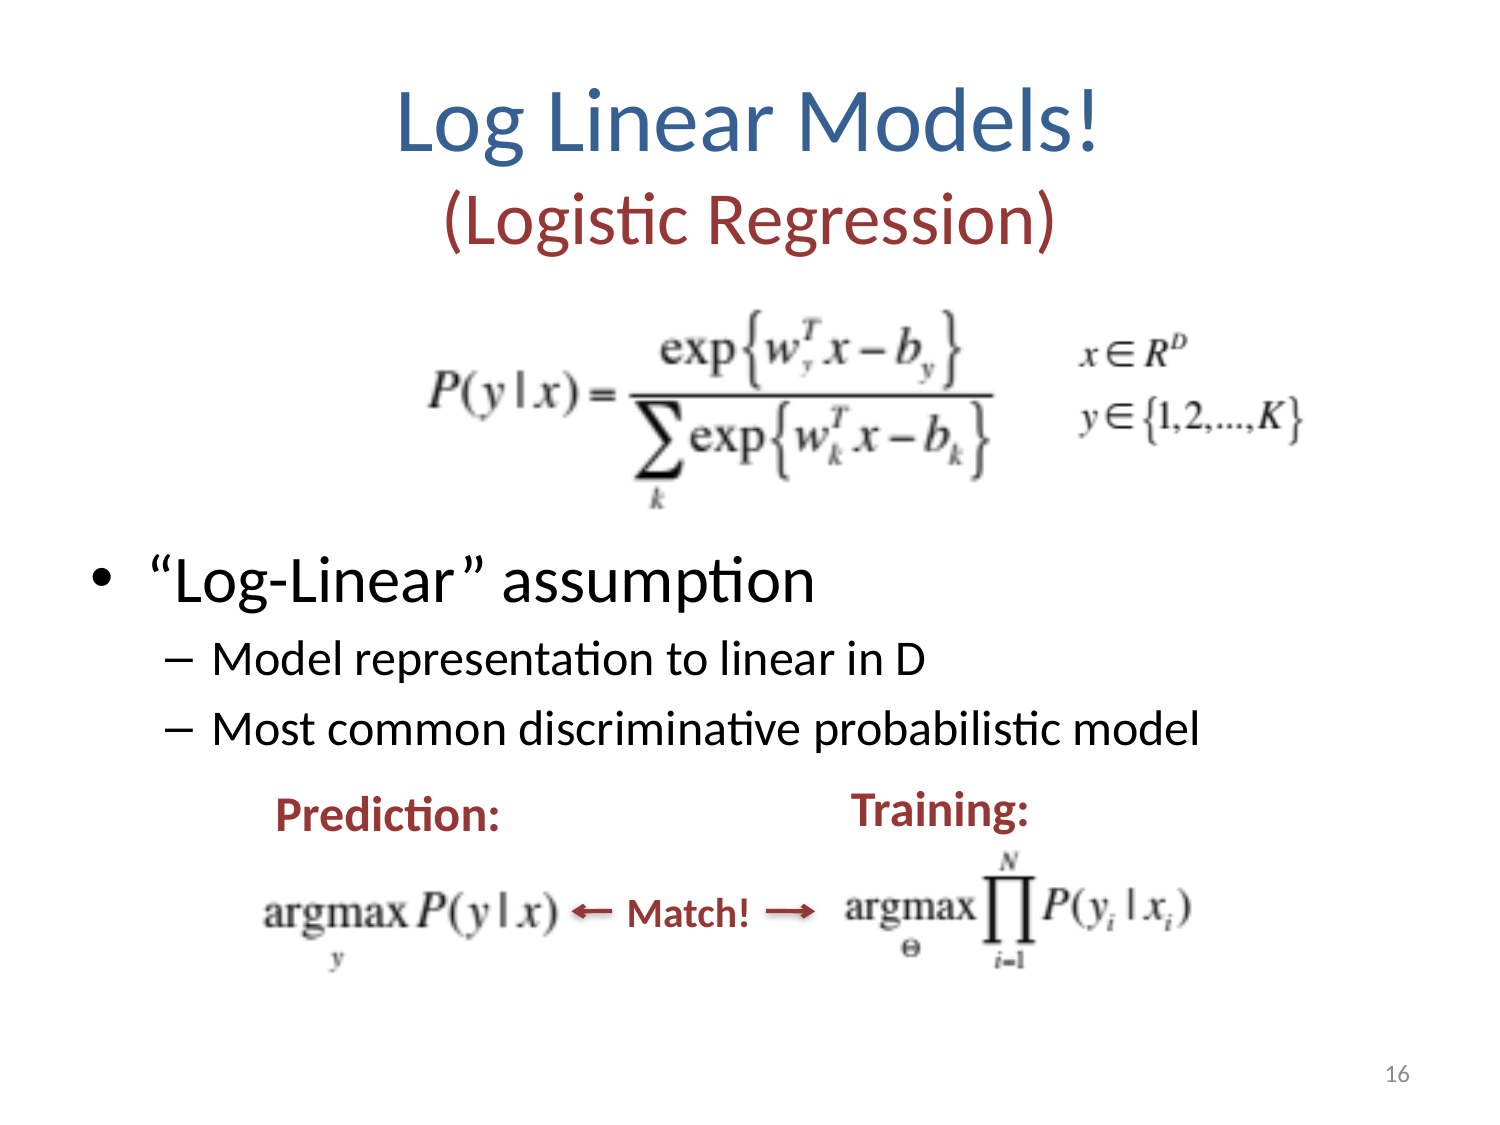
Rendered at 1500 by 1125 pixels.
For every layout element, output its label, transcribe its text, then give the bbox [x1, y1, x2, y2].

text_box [1074, 325, 1306, 449]
slide_number 16 [1074, 1042, 1425, 1103]
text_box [419, 300, 1001, 514]
text_box Match! [611, 878, 766, 944]
text_box Prediction: [260, 773, 517, 849]
list “Log-Linear” assumption Model representation to linear in D Most common discriminative probabilistic model [75, 528, 1425, 1005]
text_box Training: [836, 769, 1045, 843]
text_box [840, 840, 1194, 973]
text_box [258, 880, 564, 977]
title Log Linear Models! (Logistic Regression) [75, 45, 1425, 274]
